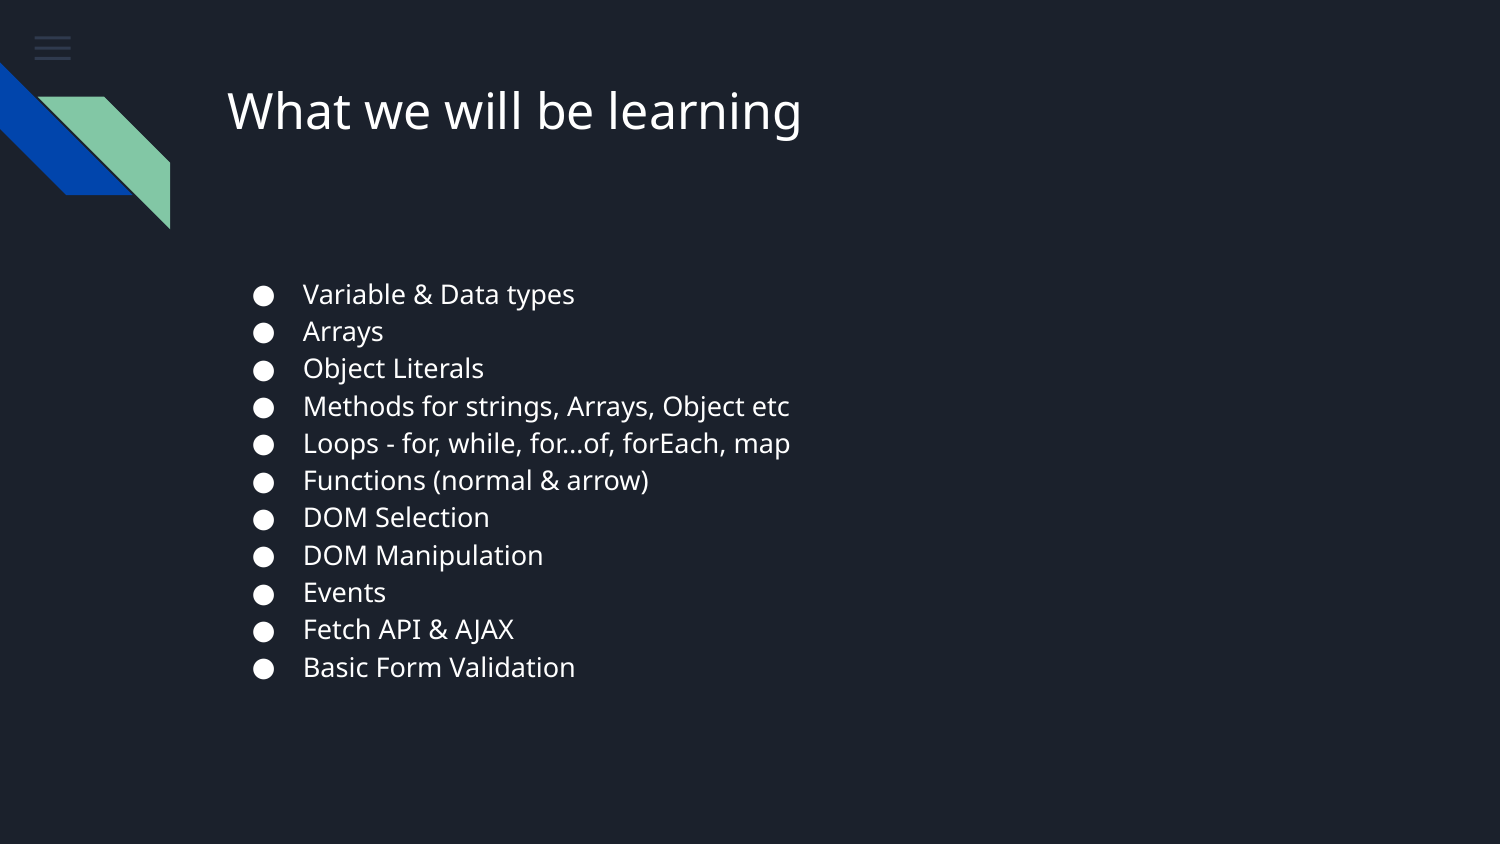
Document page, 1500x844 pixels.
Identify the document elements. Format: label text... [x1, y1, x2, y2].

title What we will be learning [212, 64, 1368, 215]
list Variable & Data types Arrays Object Literals Methods for strings, Arrays, Object etc Loops - for, while, for…of, forEach, map Functions (normal & arrow) DOM Selection DOM Manipulation Events Fetch API & AJAX Basic Form Validation [212, 257, 1368, 735]
